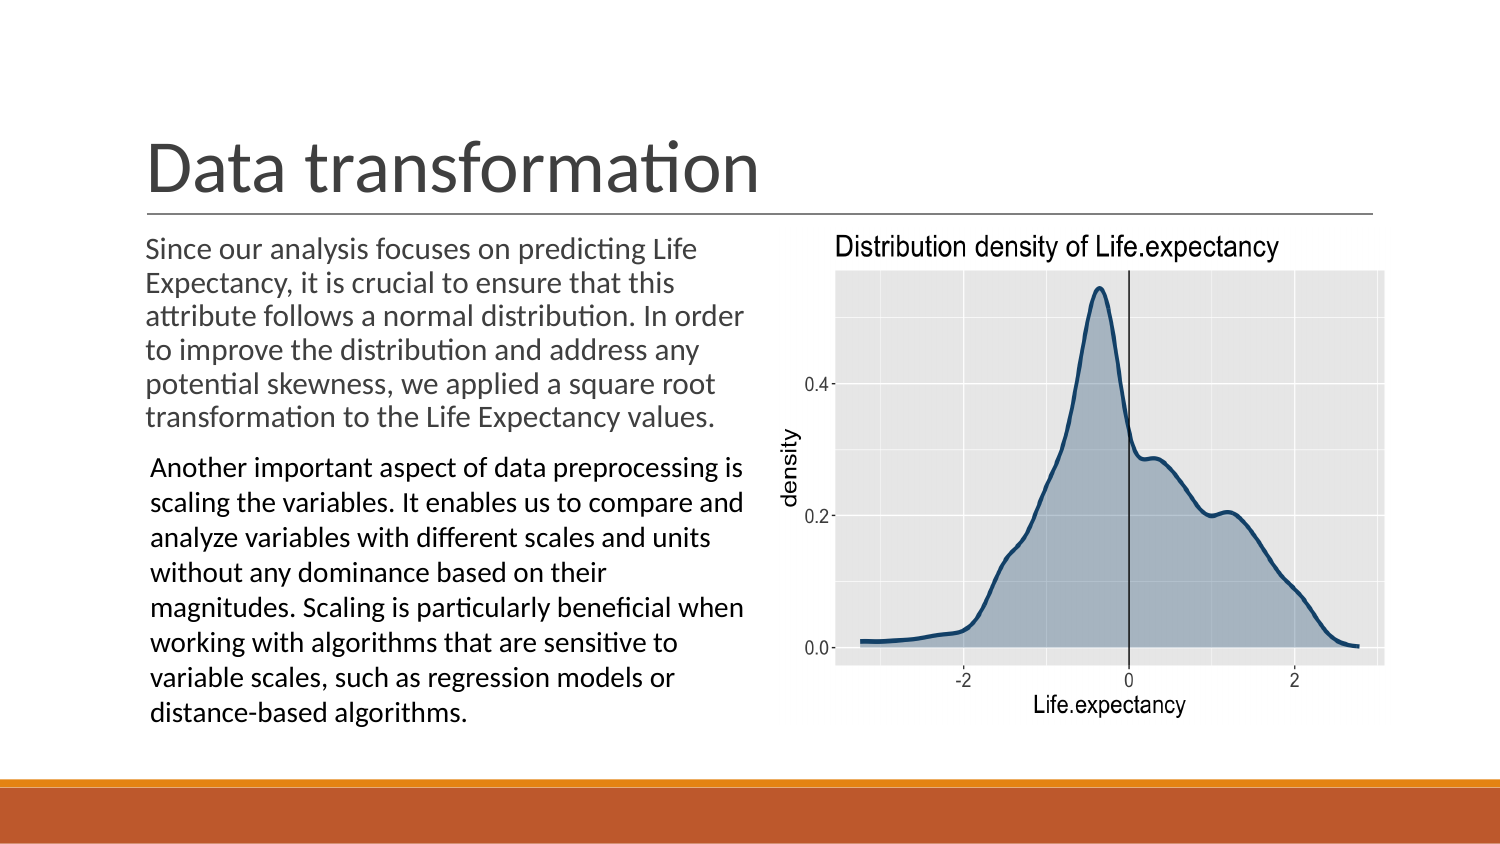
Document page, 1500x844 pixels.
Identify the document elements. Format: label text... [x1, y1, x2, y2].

picture [774, 226, 1391, 725]
list Since our analysis focuses on predicting Life Expectancy, it is crucial to ensure that this attribute follows a normal distribution. In order to improve the distribution and address any potential skewness, we applied a square root transformation to the Life Expectancy values. [135, 227, 771, 697]
text_box Another important aspect of data preprocessing is scaling the variables. It enables us to compare and analyze variables with different scales and units without any dominance based on their magnitudes. Scaling is particularly beneficial when working with algorithms that are sensitive to variable scales, such as regression models or distance-based algorithms. [138, 442, 771, 734]
title Data transformation [135, 35, 1373, 214]
